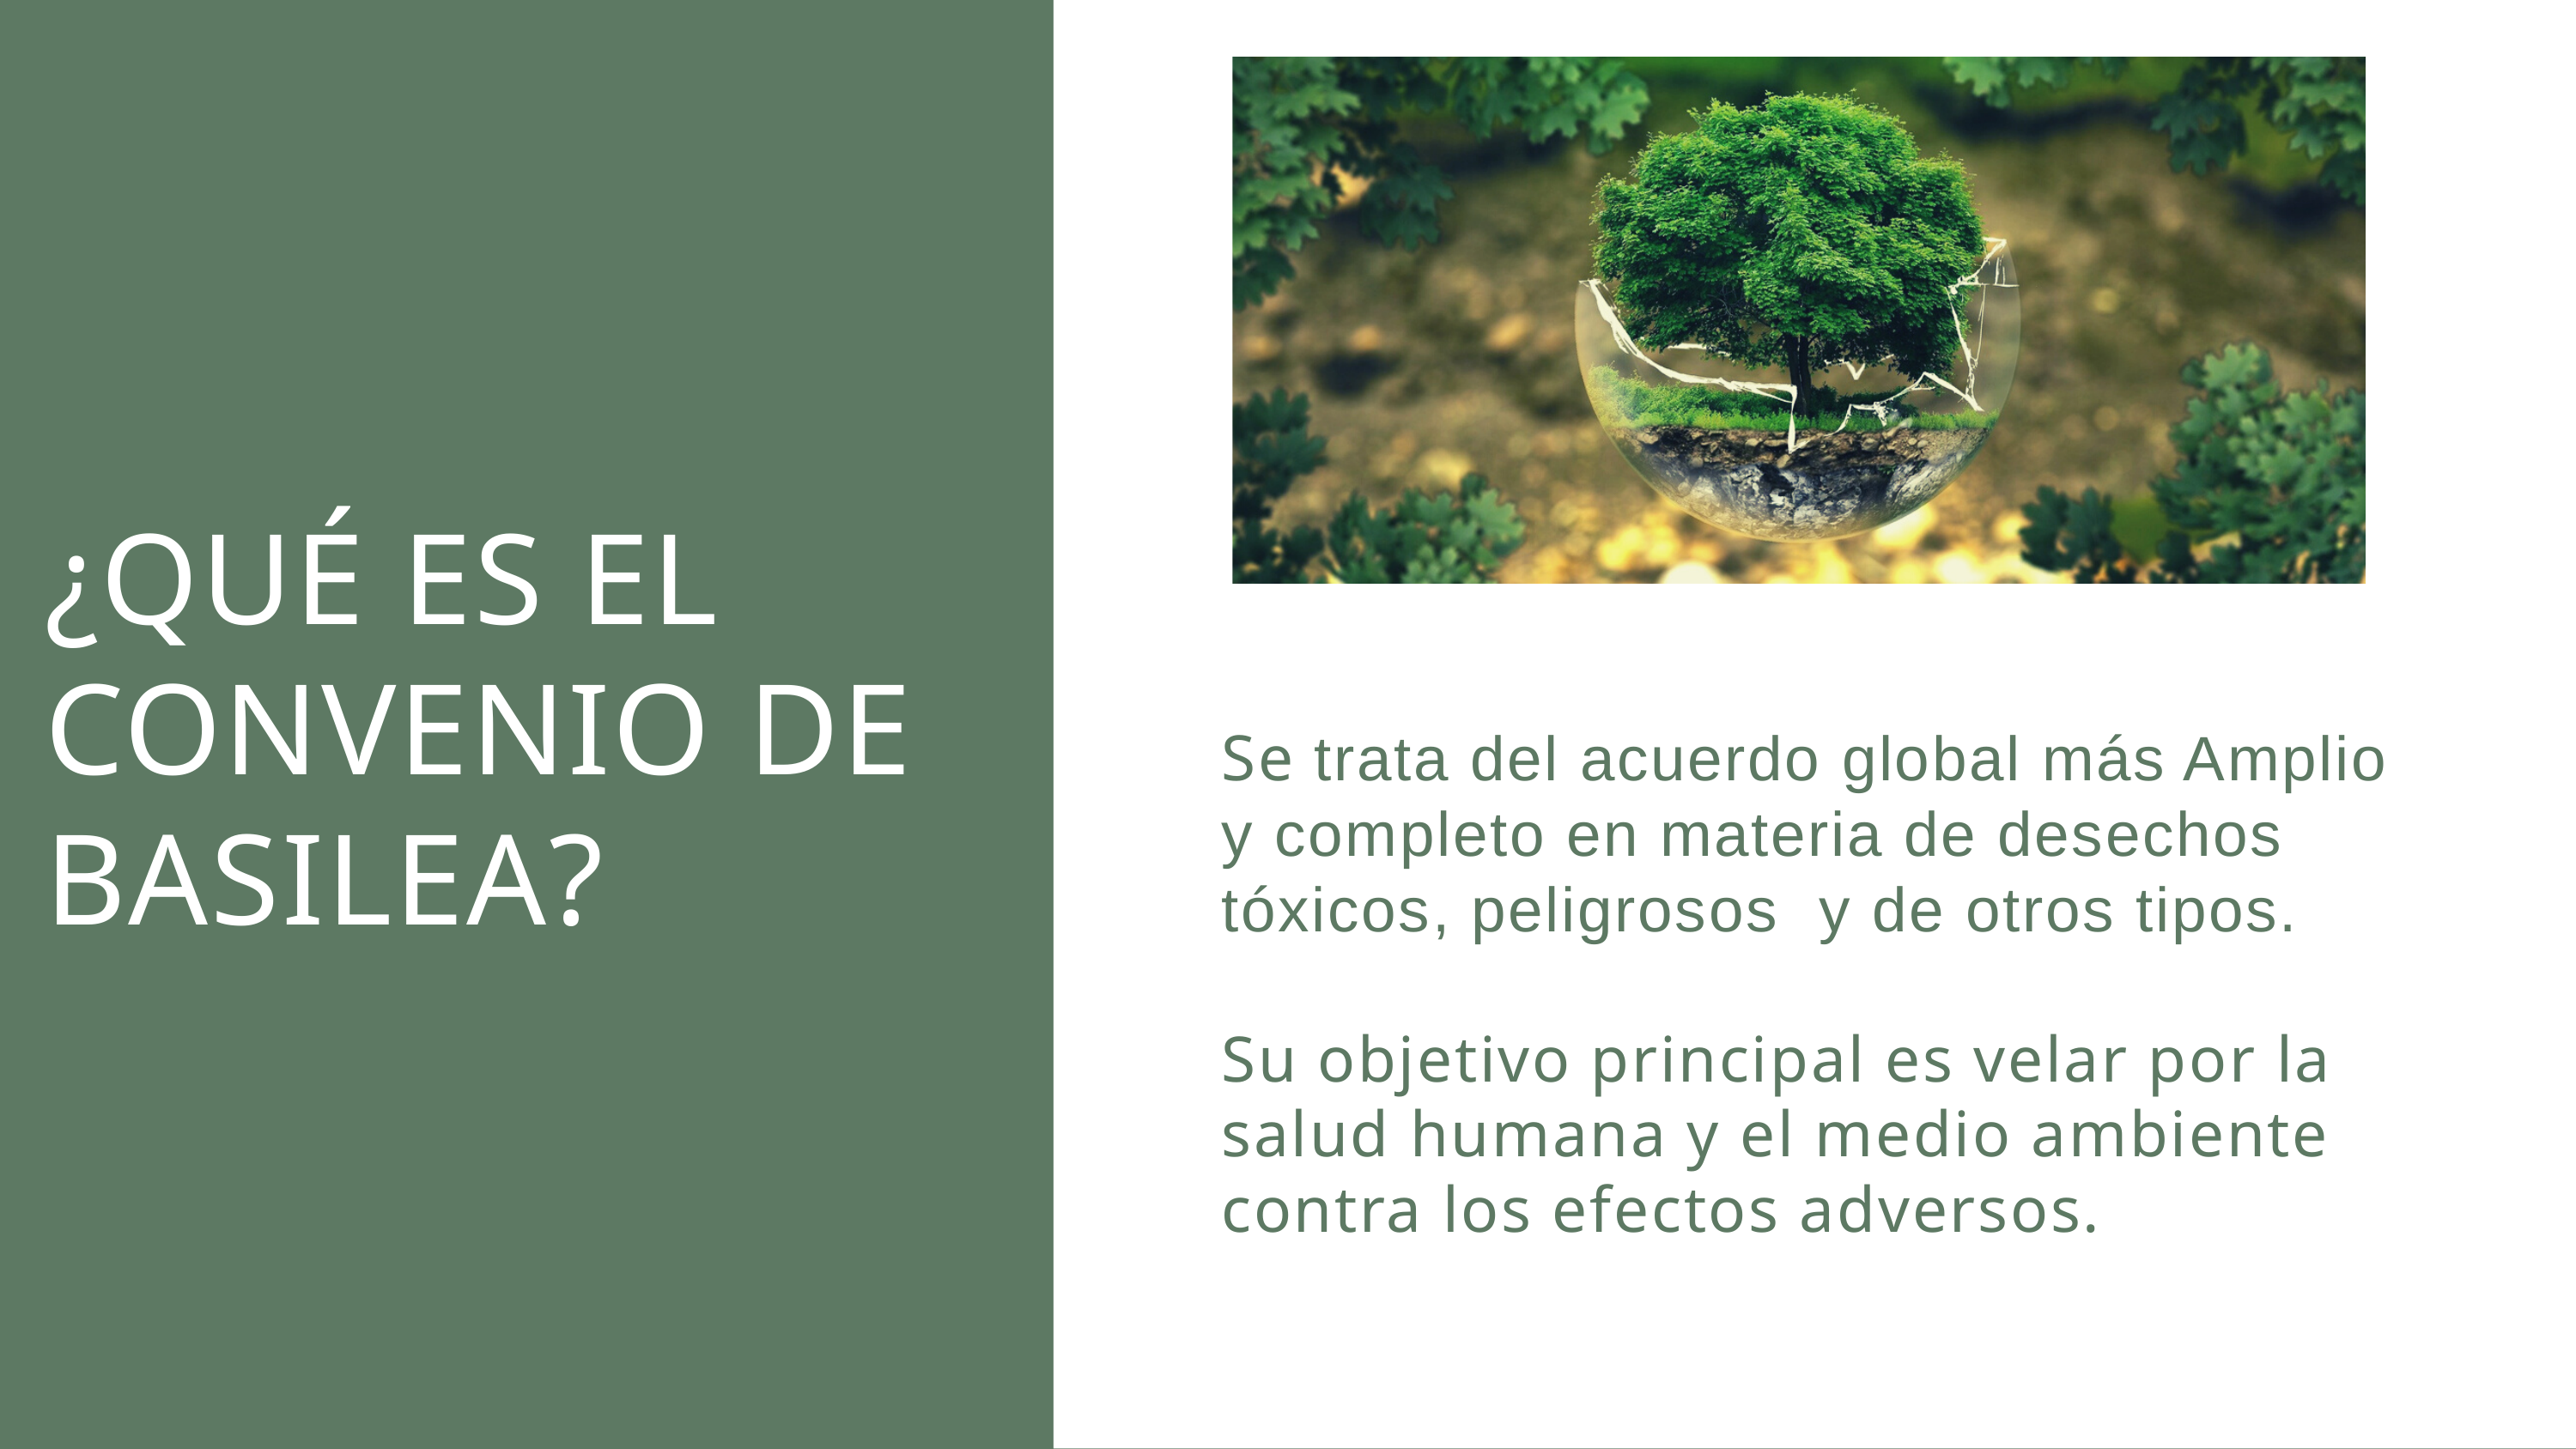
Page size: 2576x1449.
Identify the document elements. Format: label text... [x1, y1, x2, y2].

picture [1232, 56, 2366, 585]
text_box [1053, 0, 2576, 1449]
text_box Se trata del acuerdo global más Amplio y completo en materia de desechos tóxicos, peligrosos y de otros tipos. Su objetivo principal es velar por la salud humana y el medio ambiente contra los efectos adversos. [1221, 718, 2409, 1245]
text_box ¿QUÉ ES EL CONVENIO DE BASILEA? [45, 500, 1011, 950]
